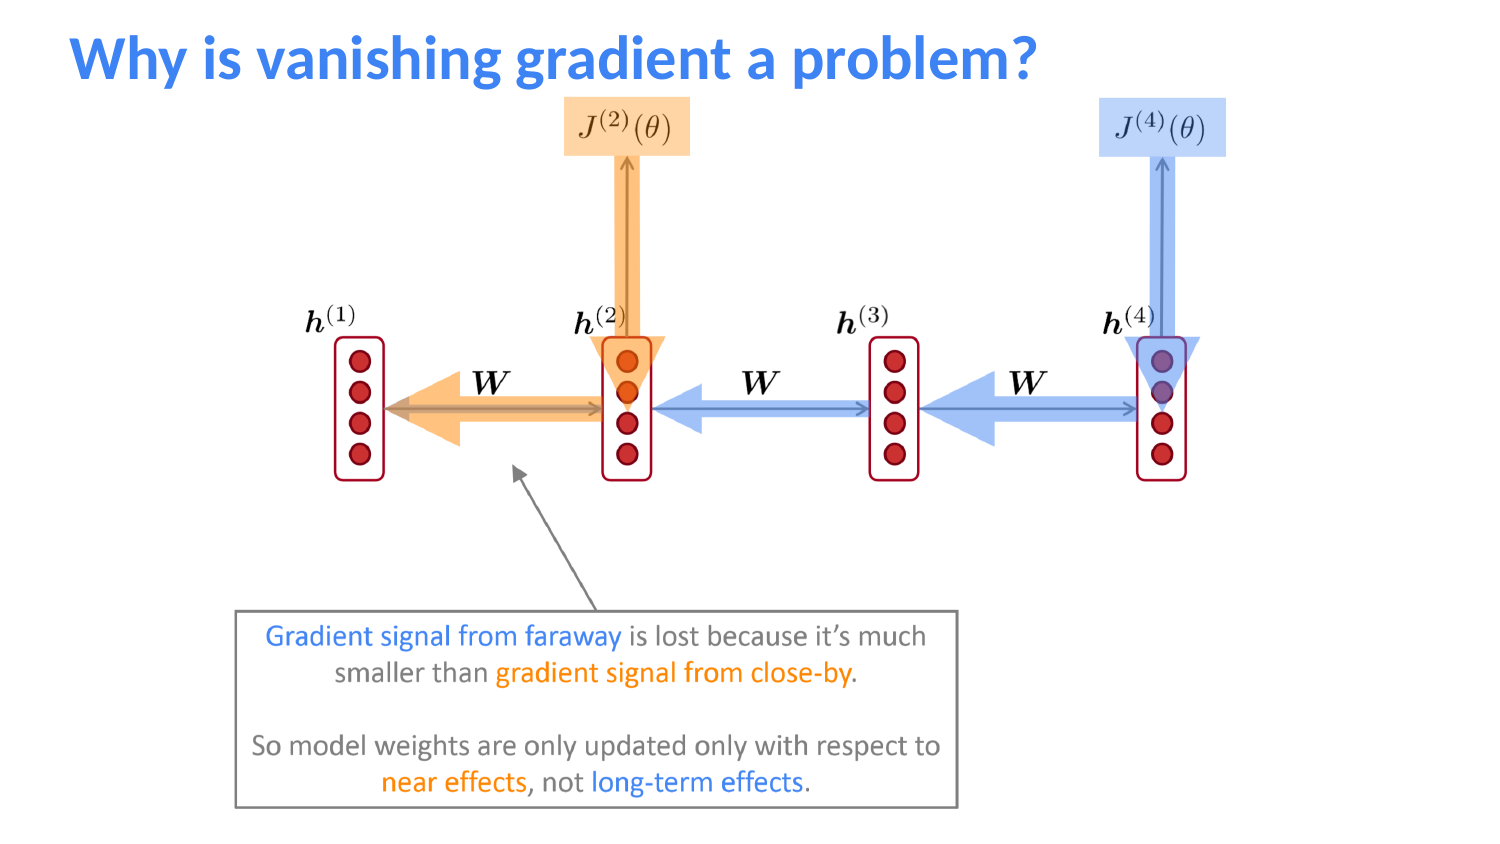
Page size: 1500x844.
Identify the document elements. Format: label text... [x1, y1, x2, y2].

picture [199, 95, 1363, 819]
text_box Why is vanishing gradient a problem? [54, 9, 1056, 100]
